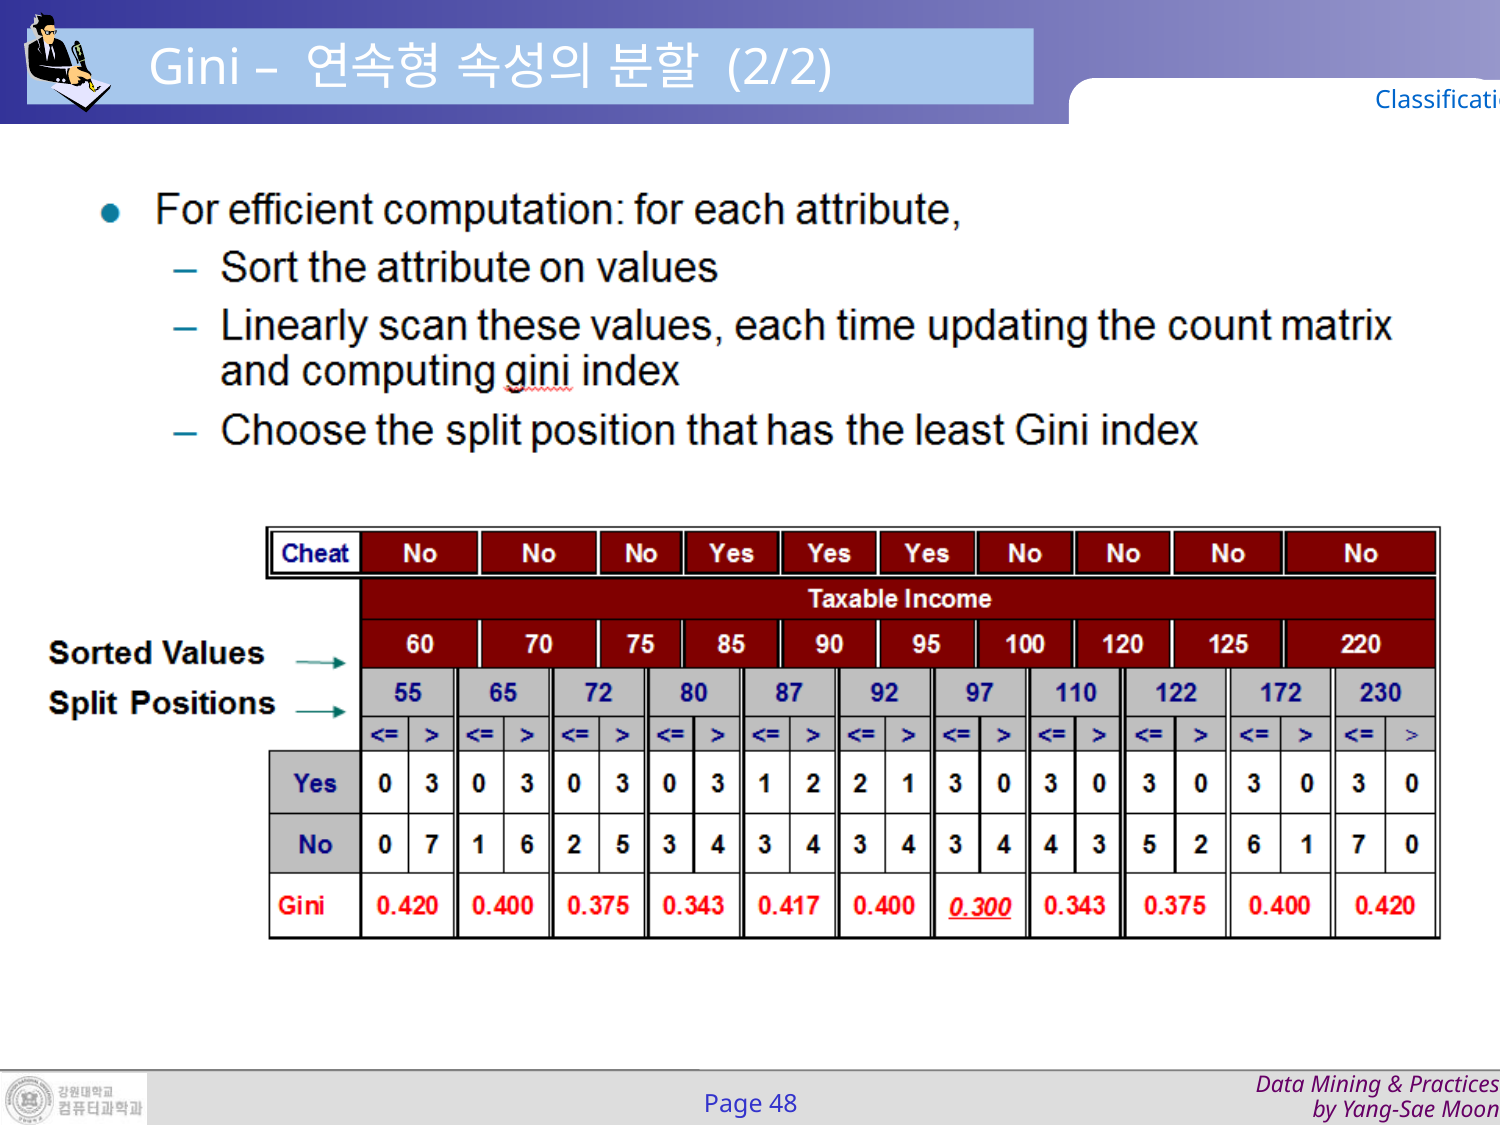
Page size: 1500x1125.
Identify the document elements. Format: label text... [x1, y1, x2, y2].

picture [2, 1073, 147, 1125]
text_box Classification [1273, 78, 1500, 120]
picture [36, 168, 1464, 957]
text_box Gini – 연속형 속성의 분할 (2/2) [133, 26, 1093, 102]
slide_number Page 48 [682, 1079, 819, 1124]
